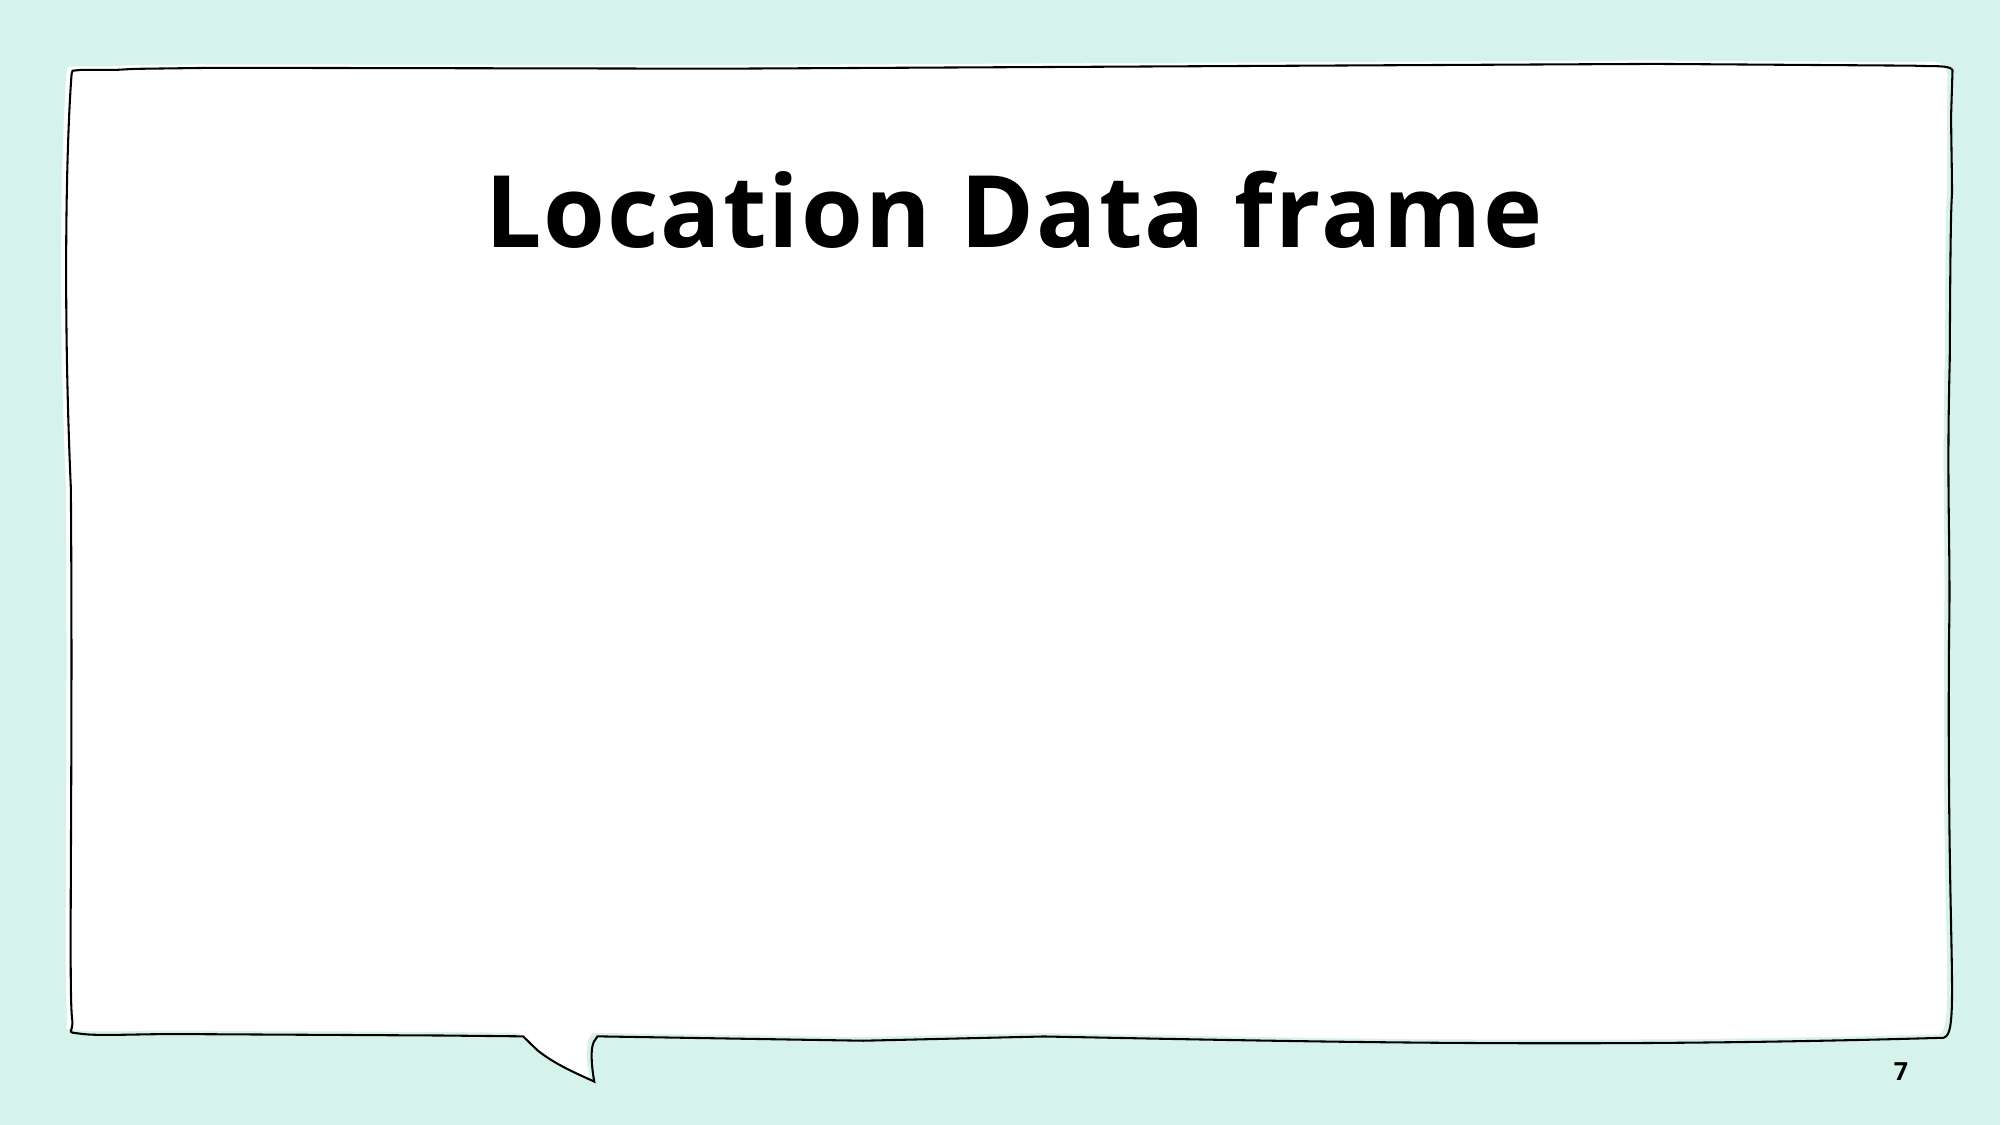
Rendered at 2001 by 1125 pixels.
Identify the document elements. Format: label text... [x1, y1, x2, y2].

title Location Data frame [167, 91, 1863, 324]
slide_number 7 [1837, 1042, 1924, 1103]
